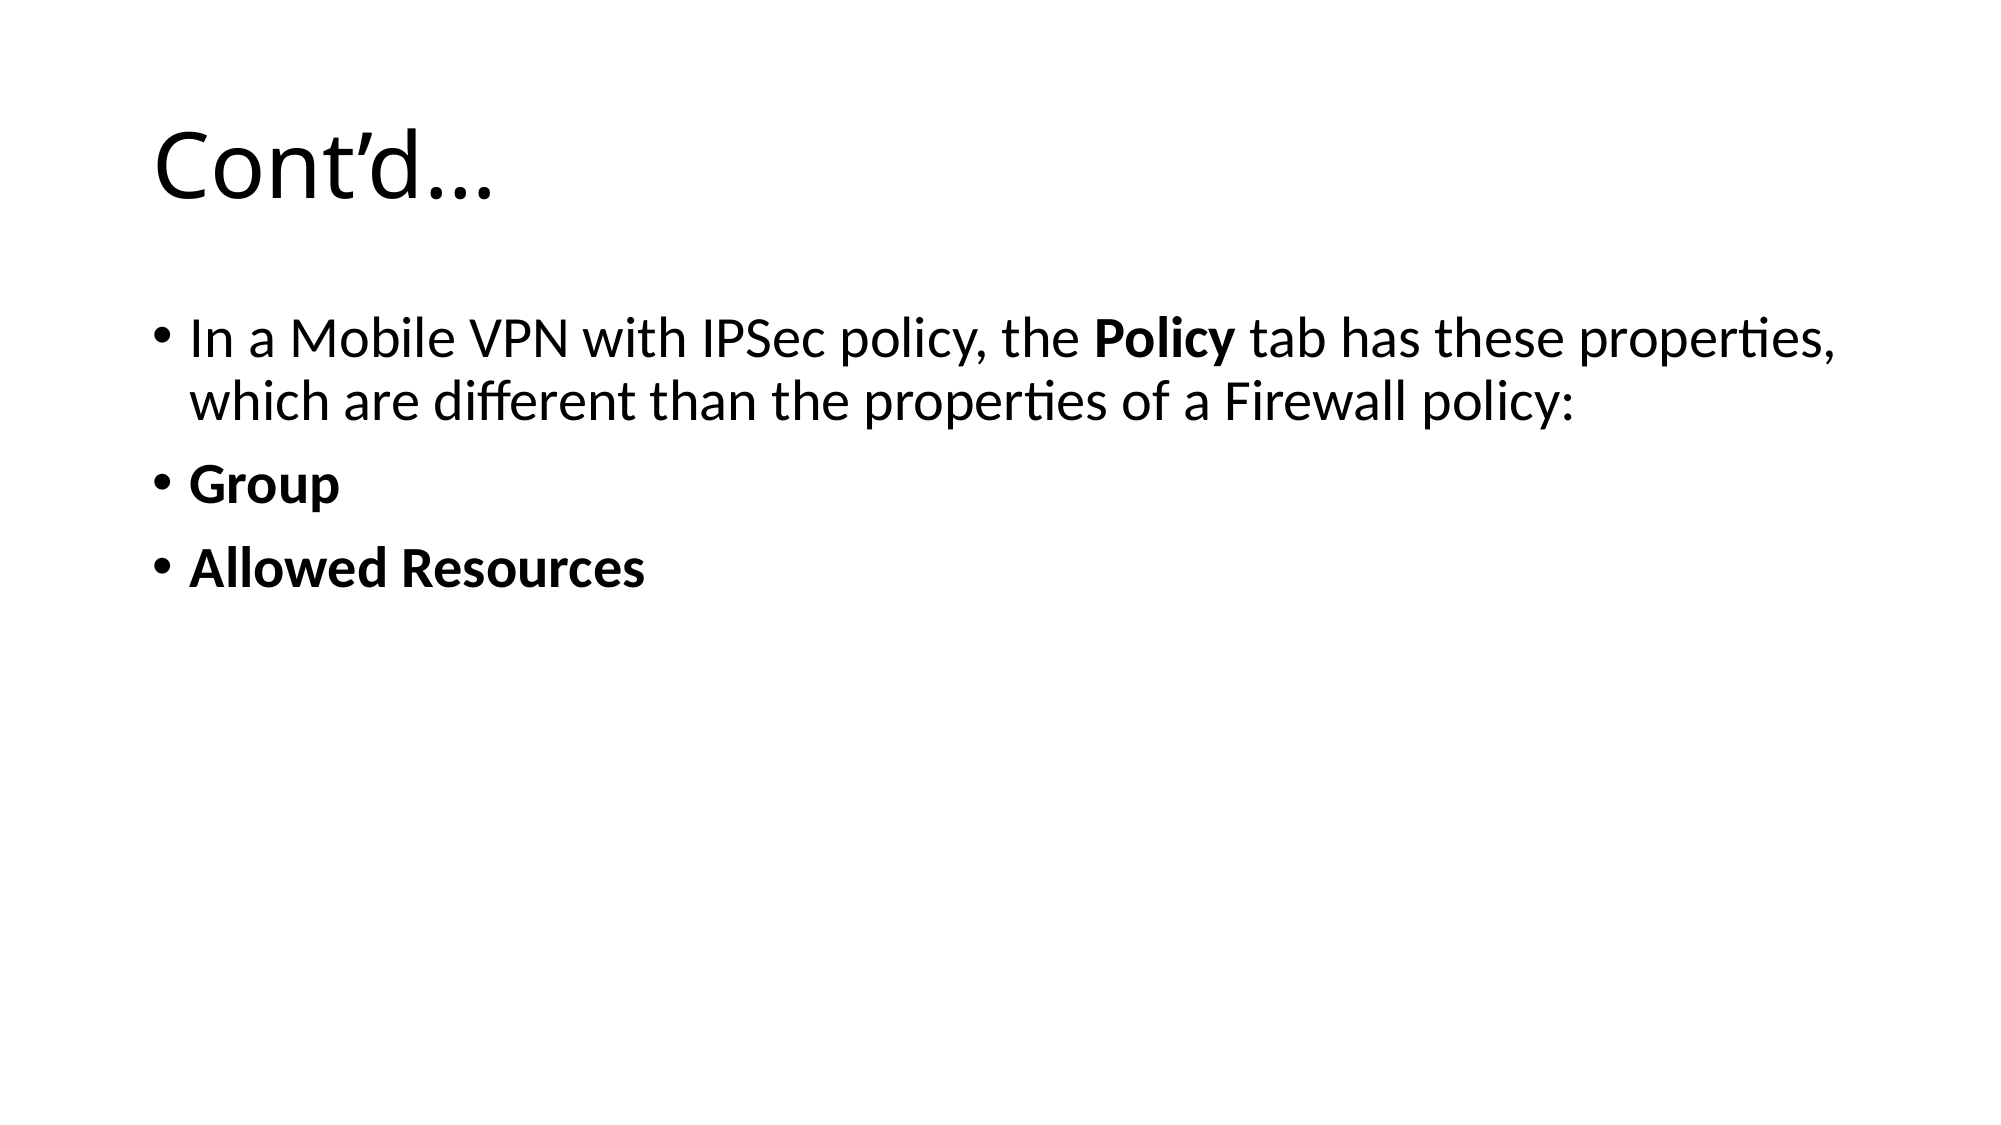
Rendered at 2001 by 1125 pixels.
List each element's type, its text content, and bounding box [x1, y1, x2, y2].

title Cont’d… [137, 59, 1863, 278]
list In a Mobile VPN with IPSec policy, the Policy tab has these properties, which are different than the properties of a Firewall policy: Group Allowed Resources [137, 299, 1863, 1014]
